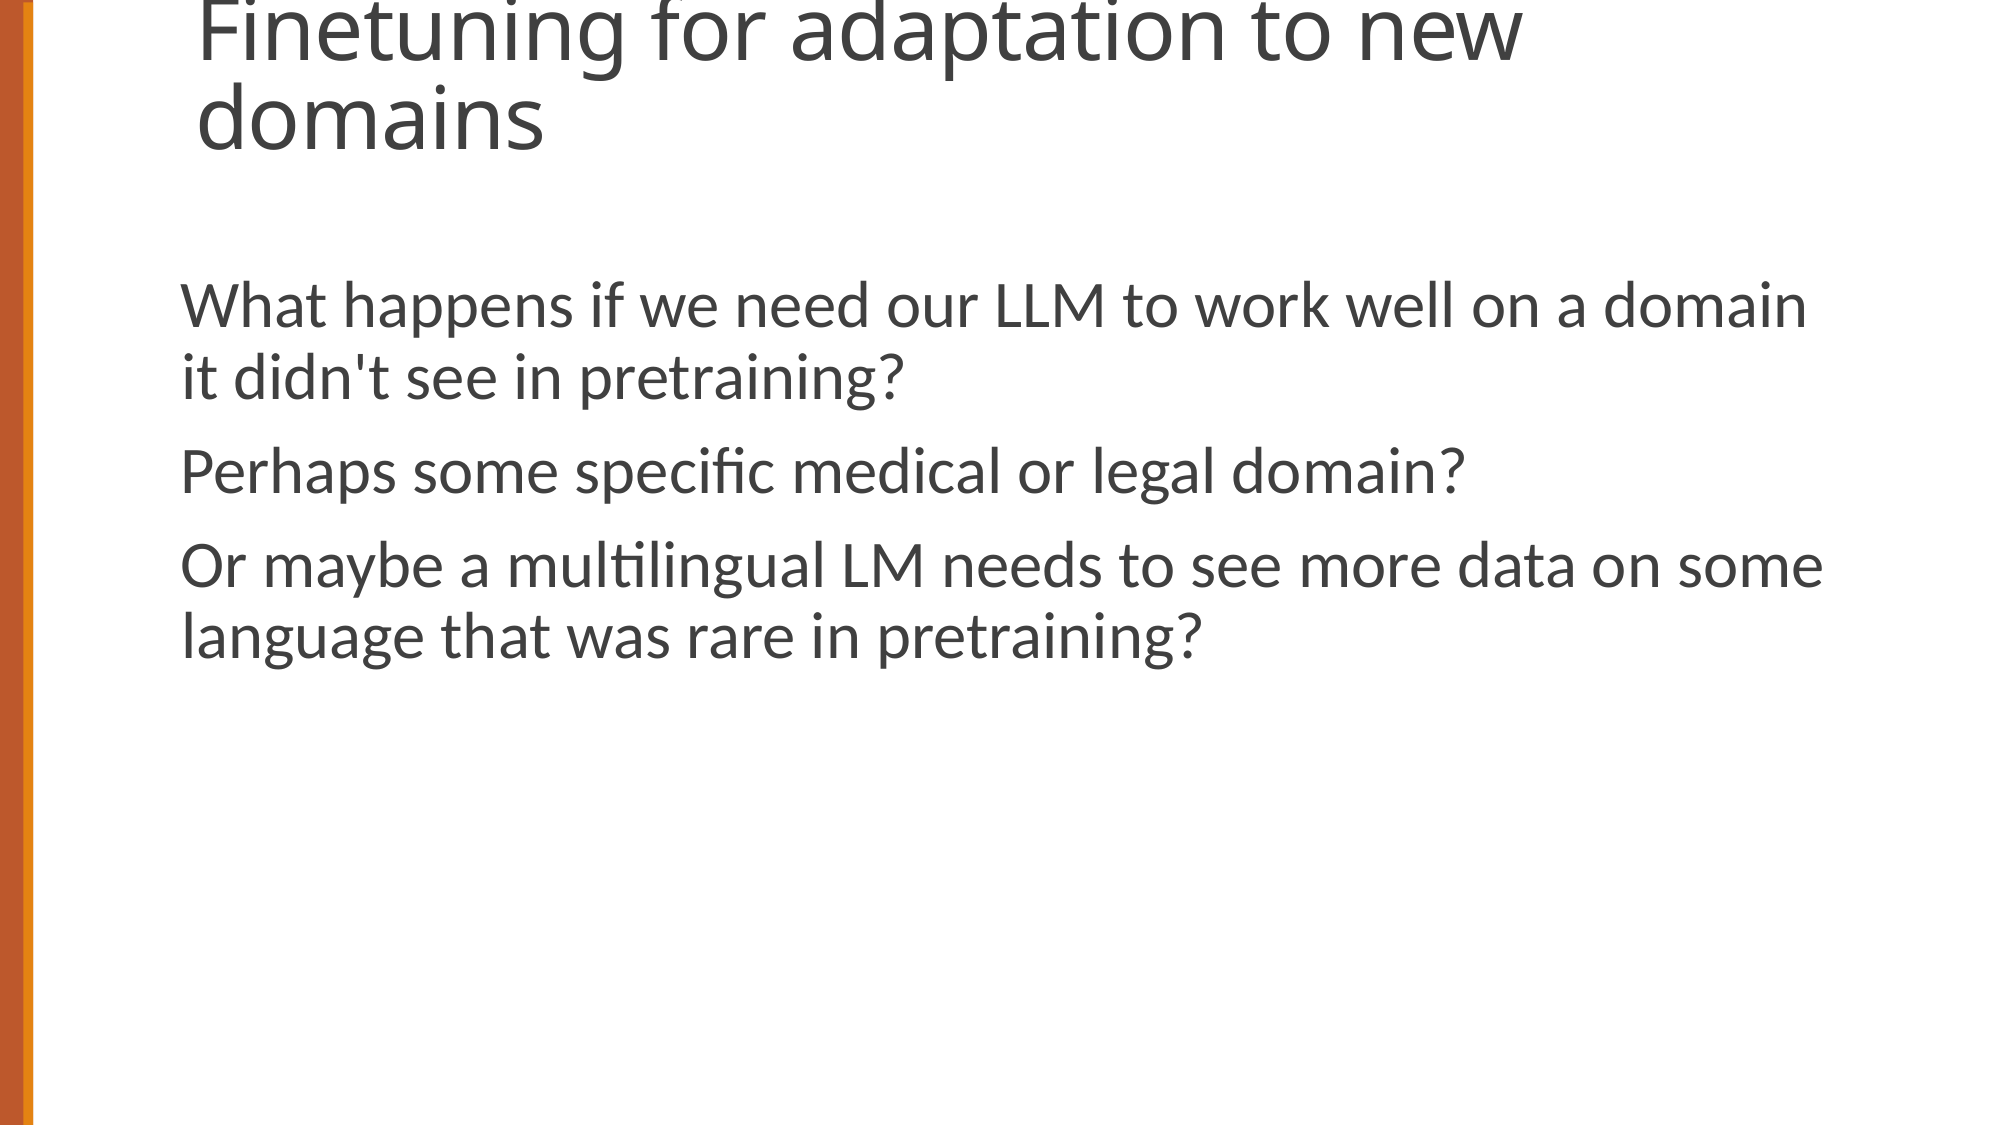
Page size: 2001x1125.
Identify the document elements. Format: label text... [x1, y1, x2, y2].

title Finetuning for adaptation to new domains [180, 26, 1830, 175]
list What happens if we need our LLM to work well on a domain it didn't see in pretraining? Perhaps some specific medical or legal domain? Or maybe a multilingual LM needs to see more data on some language that was rare in pretraining? [180, 262, 1830, 1013]
